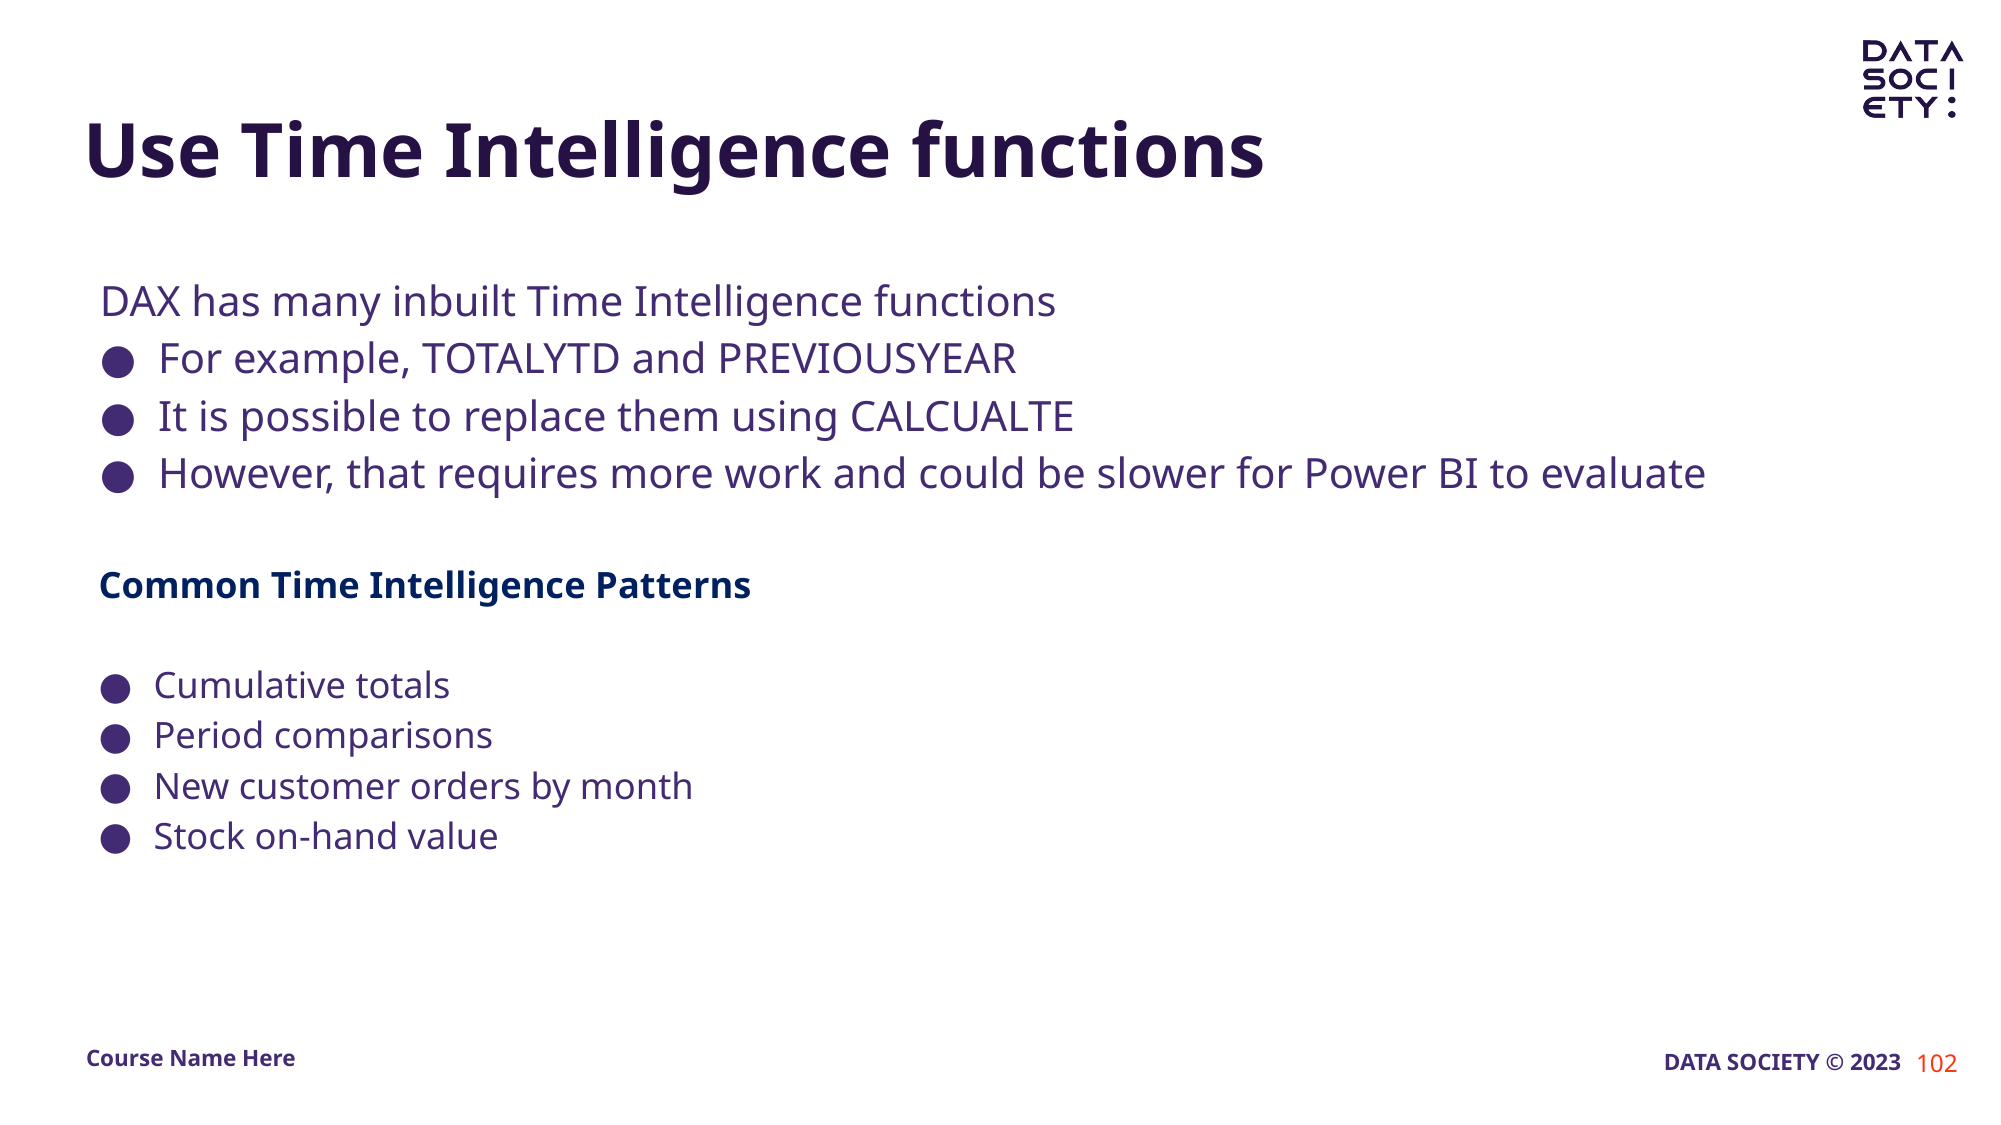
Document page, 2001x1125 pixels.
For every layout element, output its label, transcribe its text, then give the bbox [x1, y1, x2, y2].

title Use Time Intelligence functions [68, 87, 1932, 213]
slide_number ‹#› [1853, 1033, 1974, 1097]
list DAX has many inbuilt Time Intelligence functions For example, TOTALYTD and PREVIOUSYEAR It is possible to replace them using CALCUALTE However, that requires more work and could be slower for Power BI to evaluate [68, 252, 1932, 518]
picture [1863, 40, 1964, 118]
text_box Common Time Intelligence Patterns Cumulative totals Period comparisons New customer orders by month Stock on-hand value [68, 540, 1932, 873]
